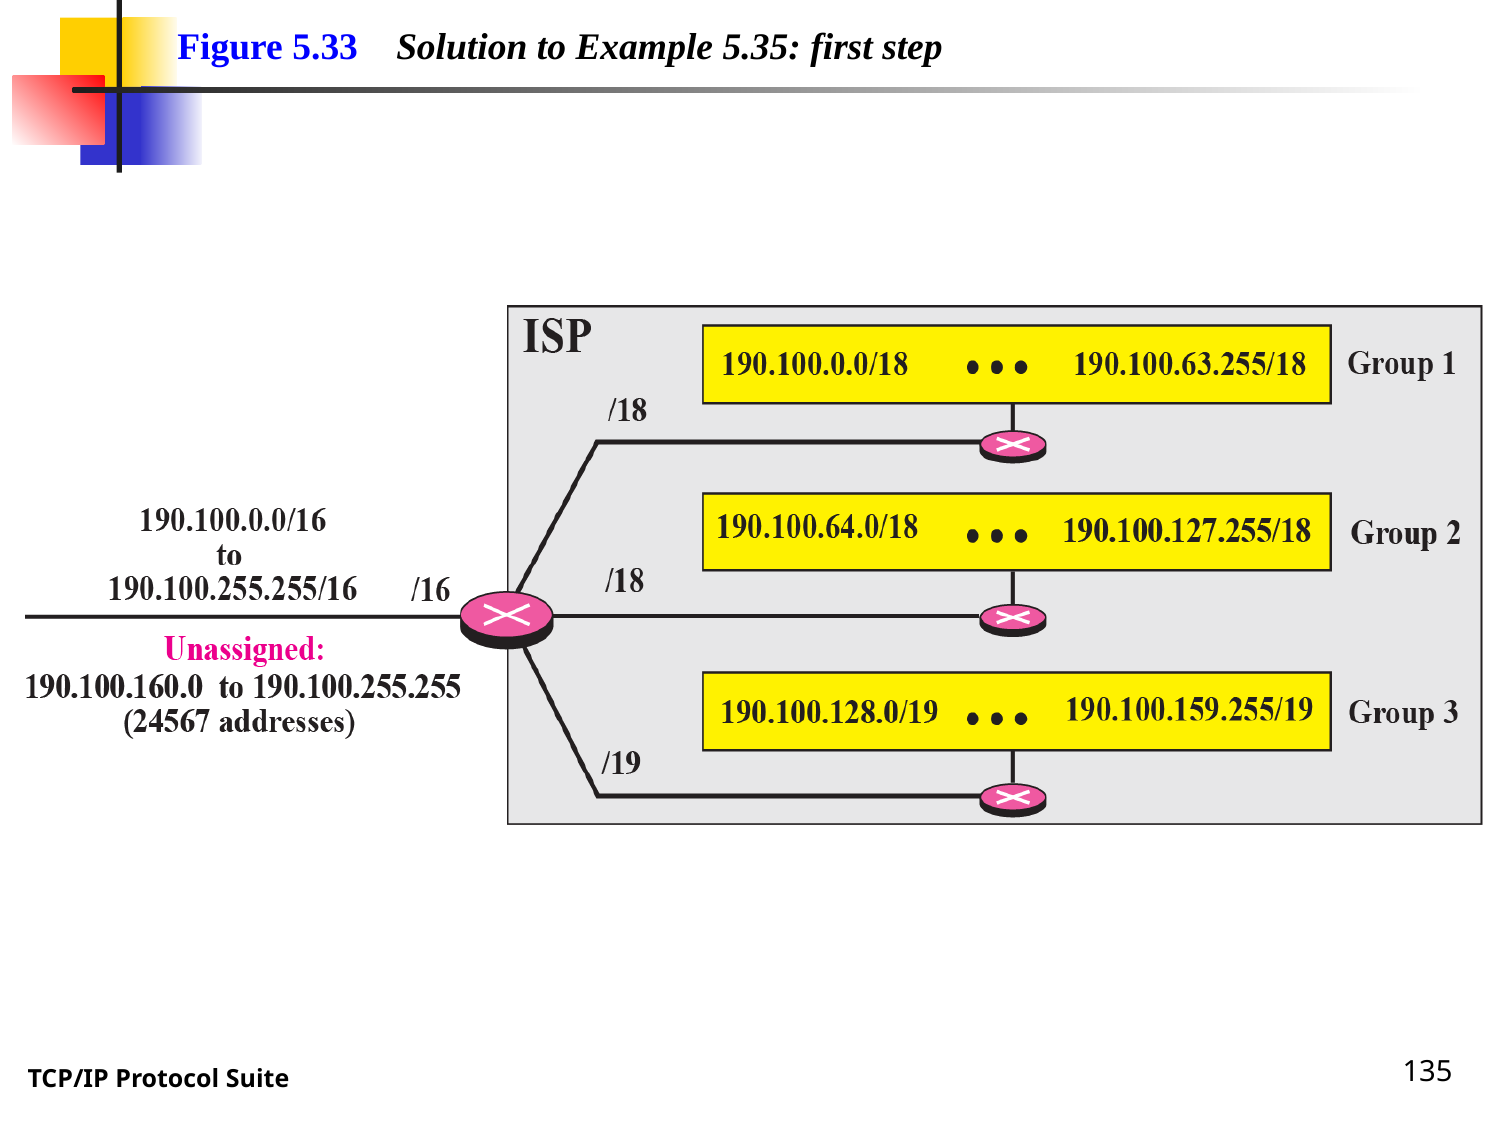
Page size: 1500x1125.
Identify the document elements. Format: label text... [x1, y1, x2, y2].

text_box [12, 75, 105, 145]
picture [24, 305, 1483, 825]
text_box [122, 17, 177, 86]
text_box [80, 93, 116, 165]
footer TCP/IP Protocol Suite [12, 1025, 488, 1100]
text_box [116, 93, 122, 173]
text_box [122, 93, 141, 165]
text_box [60, 17, 116, 86]
text_box [116, 0, 122, 87]
text_box [72, 87, 1423, 93]
text_box Figure 5.33 Solution to Example 5.35: first step [162, 14, 1100, 75]
slide_number 135 [1155, 1024, 1468, 1100]
text_box [141, 93, 202, 165]
